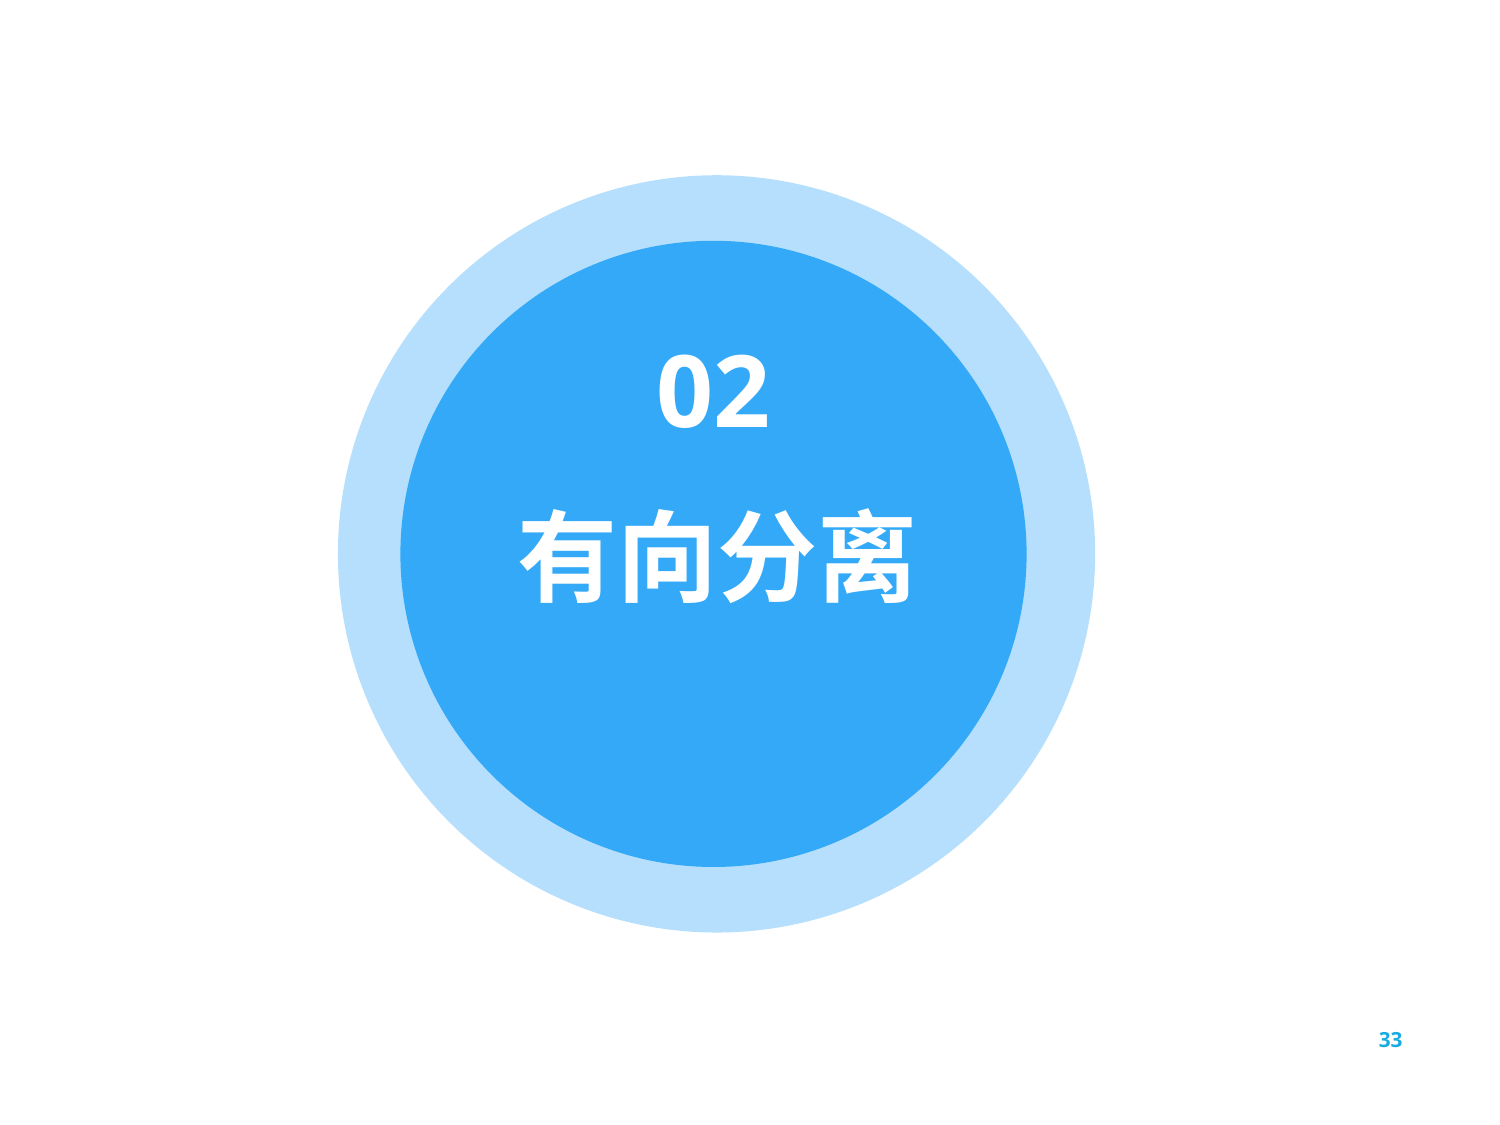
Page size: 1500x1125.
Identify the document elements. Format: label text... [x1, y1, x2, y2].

subtitle 02 [482, 326, 945, 463]
title 有向分离 [337, 462, 1097, 663]
slide_number 33 [1059, 1023, 1418, 1058]
